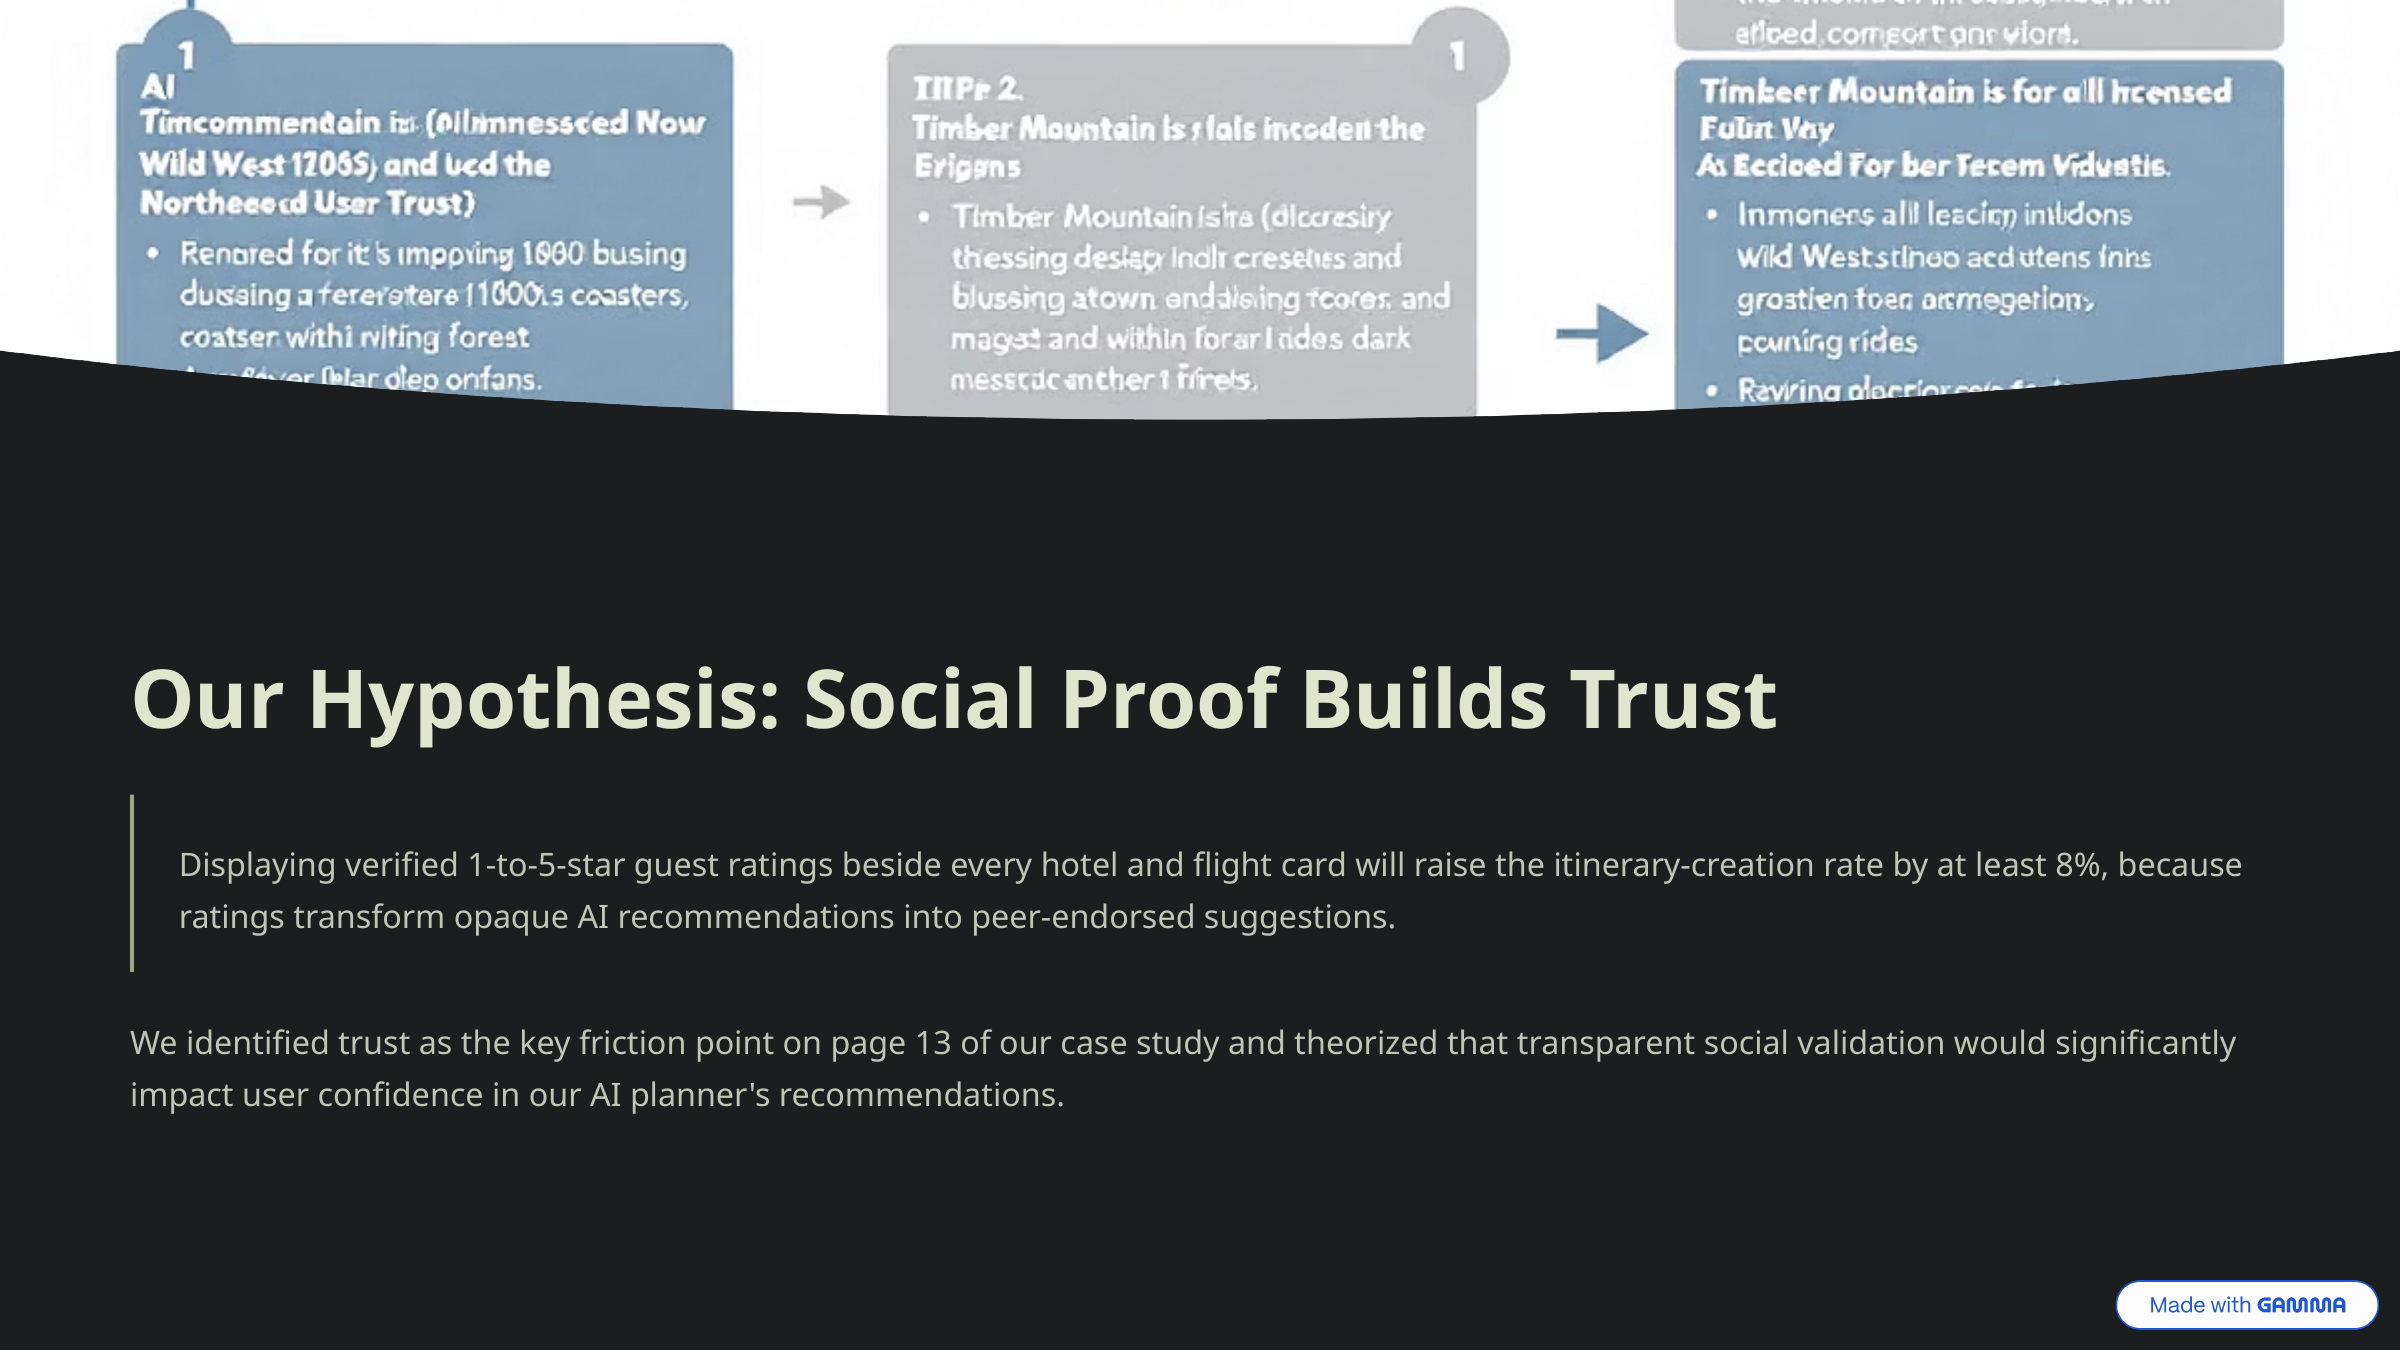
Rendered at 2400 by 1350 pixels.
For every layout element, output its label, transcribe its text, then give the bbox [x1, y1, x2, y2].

text_box We identified trust as the key friction point on page 13 of our case study and theorized that transparent social validation would significantly impact user confidence in our AI planner's recommendations. [130, 1008, 2270, 1113]
picture [2106, 1271, 2389, 1339]
text_box Our Hypothesis: Social Proof Builds Trust [130, 644, 1647, 746]
picture [0, 0, 2400, 428]
text_box Displaying verified 1-to-5-star guest ratings beside every hotel and flight card will raise the itinerary-creation rate by at least 8%, because ratings transform opaque AI recommendations into peer-endorsed suggestions. [179, 831, 2270, 936]
text_box [130, 794, 134, 972]
